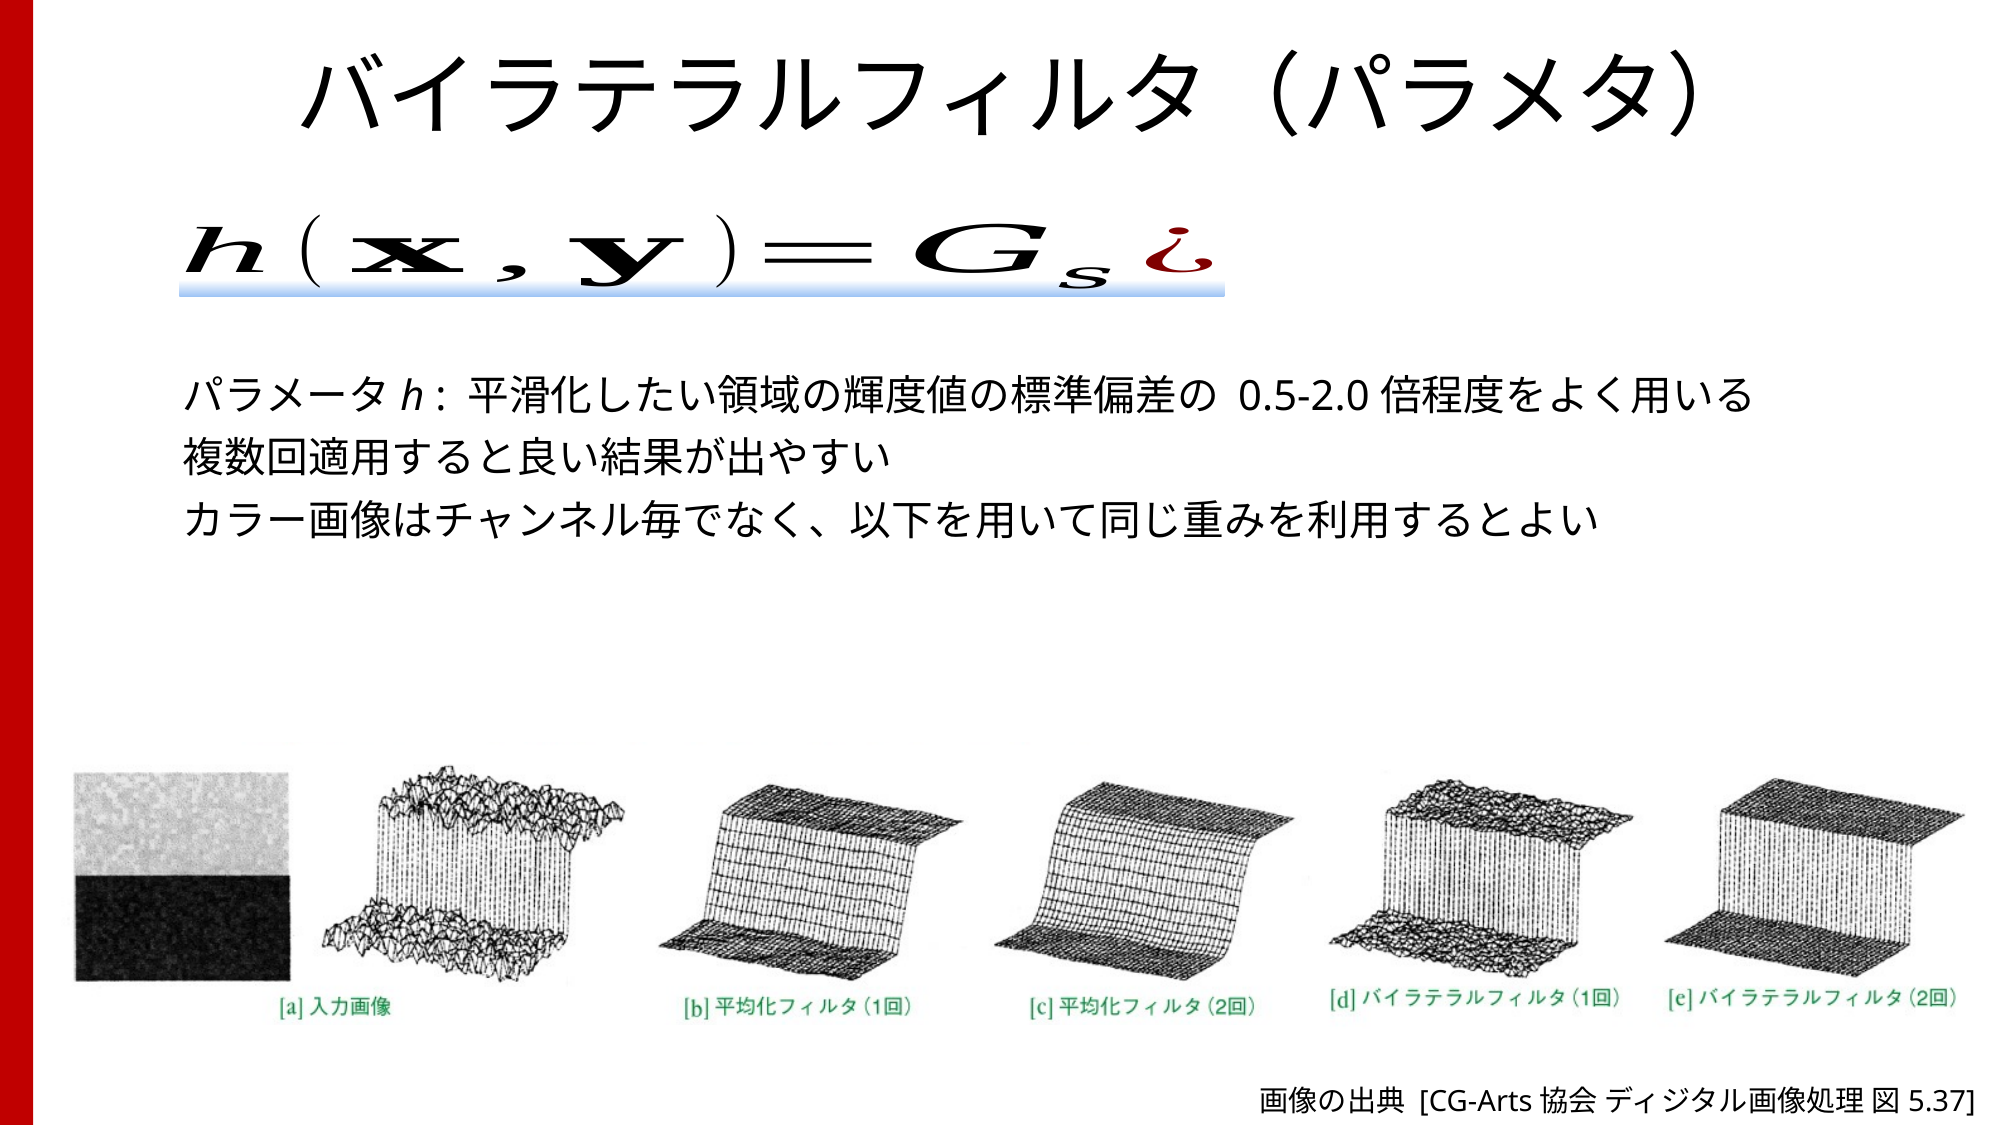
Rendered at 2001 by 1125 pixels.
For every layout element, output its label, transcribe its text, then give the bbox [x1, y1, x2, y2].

picture [61, 742, 1312, 1025]
text_box 画像の出典 [CG-Arts協会 ディジタル画像処理 図5.37] [1244, 1074, 1991, 1125]
title バイラテラルフィルタ（パラメタ） [164, 38, 1889, 160]
picture [1324, 769, 1976, 1030]
